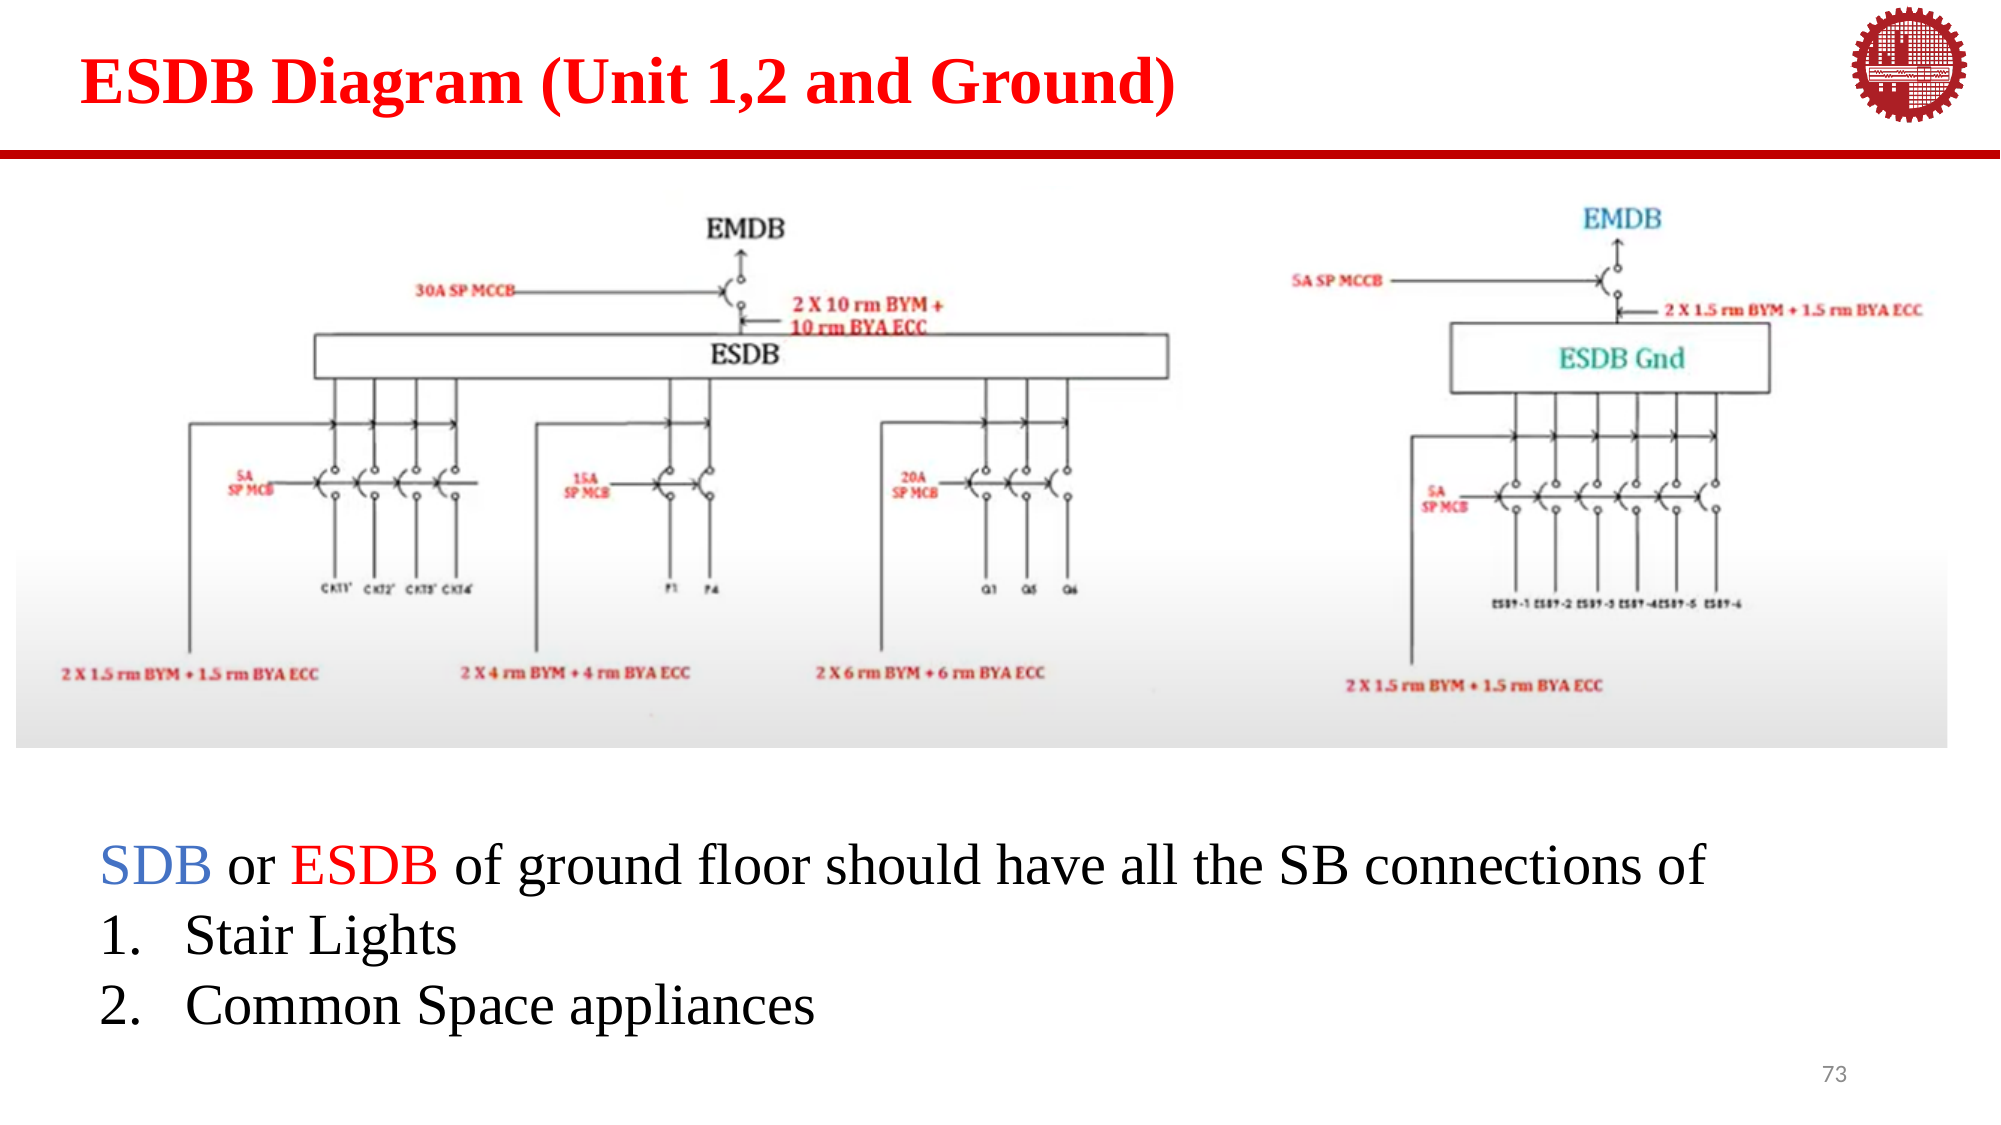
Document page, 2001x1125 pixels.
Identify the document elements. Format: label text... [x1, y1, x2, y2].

picture [16, 186, 1948, 748]
picture [1849, 5, 1968, 123]
slide_number 73 [1412, 1044, 1863, 1103]
text_box SDB or ESDB of ground floor should have all the SB connections of Stair Lights Common Space appliances [85, 818, 1879, 1044]
text_box ESDB Diagram (Unit 1,2 and Ground) [65, 29, 1527, 124]
